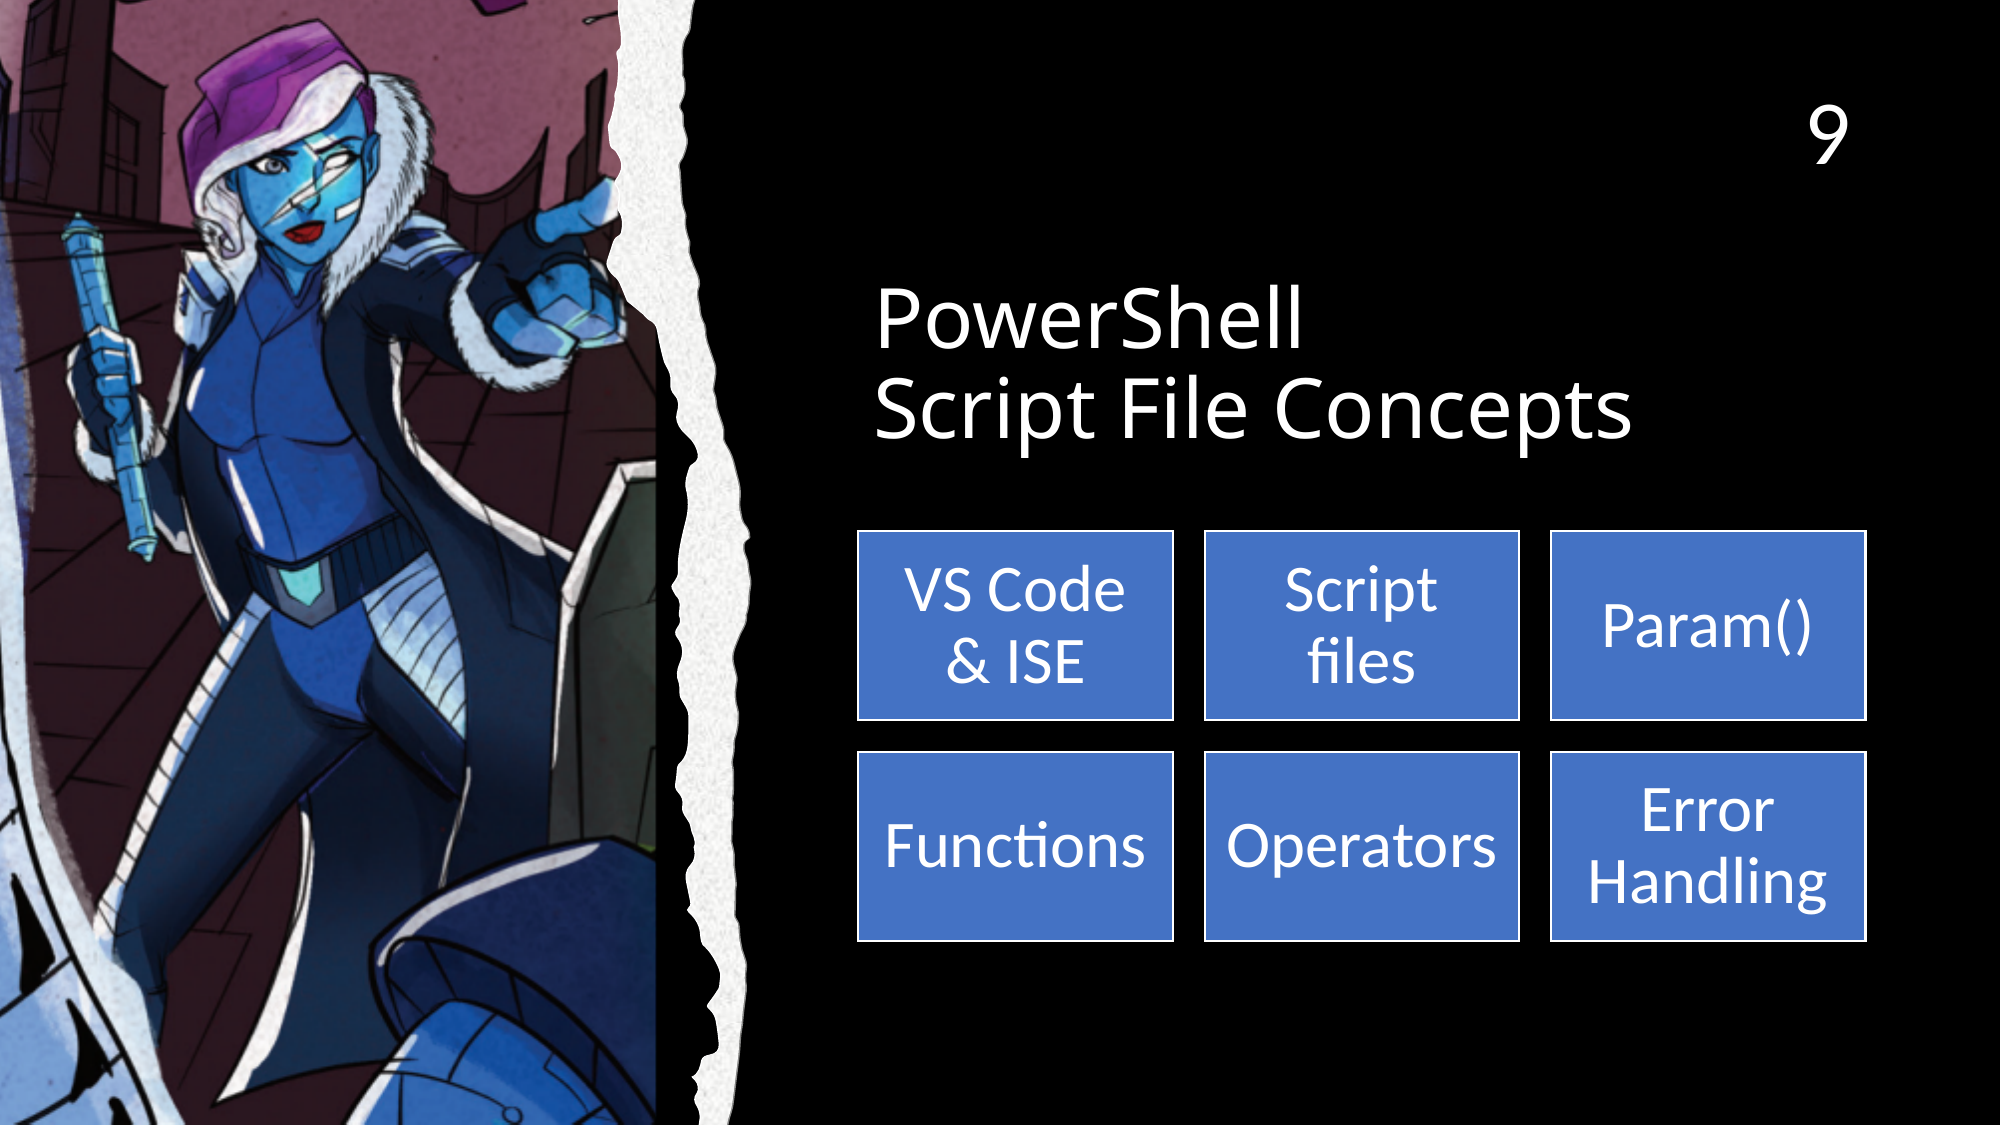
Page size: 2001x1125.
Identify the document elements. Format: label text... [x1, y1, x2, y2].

slide_number 9 [1433, 76, 1866, 193]
title PowerShell Script File Concepts [858, 269, 1866, 487]
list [858, 516, 1866, 957]
picture [0, 0, 606, 1125]
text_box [606, 0, 752, 1125]
text_box [752, 0, 2000, 1125]
